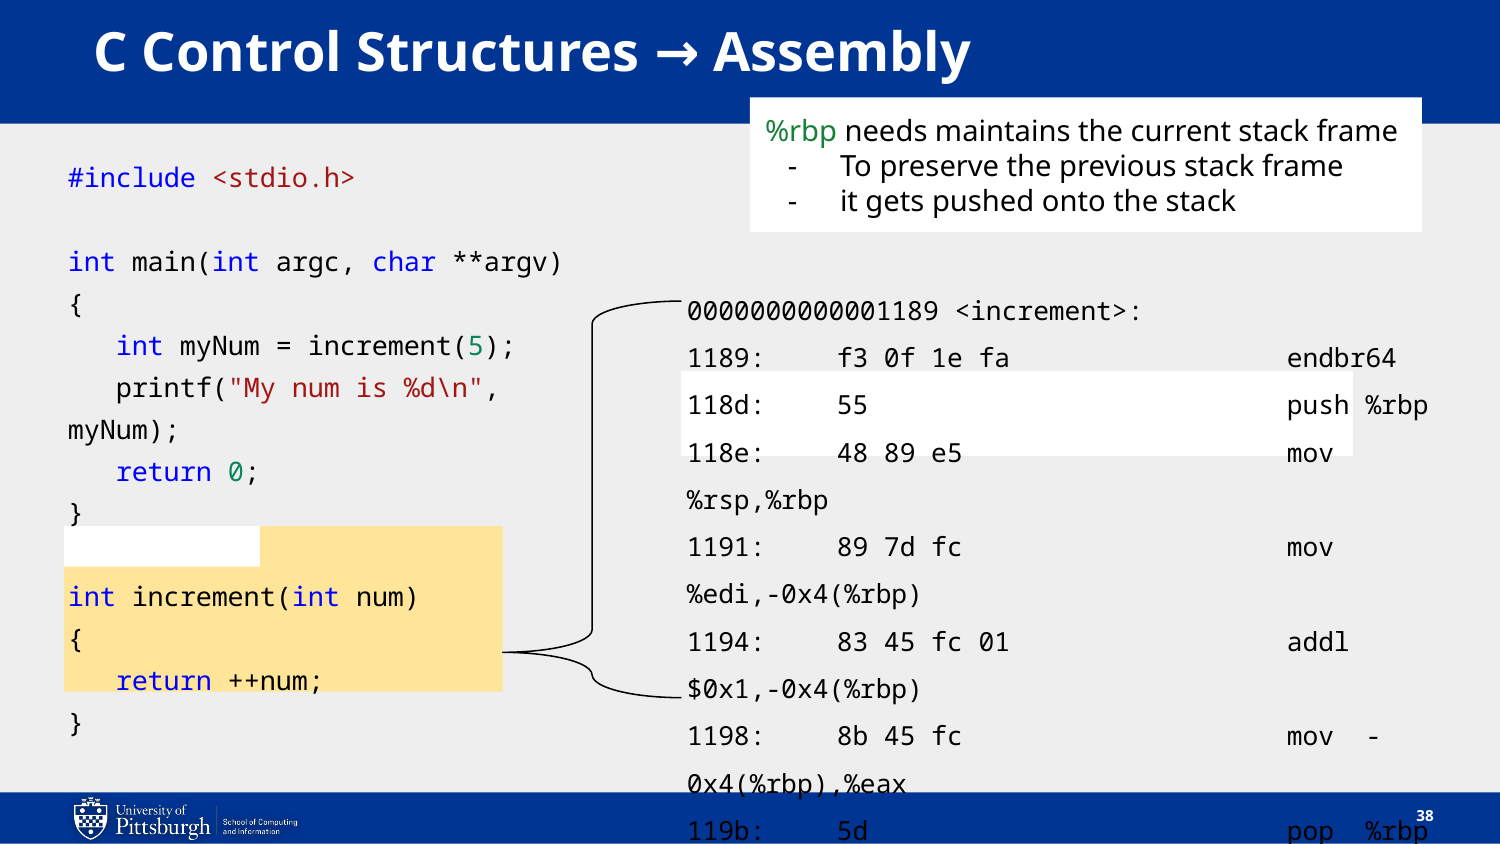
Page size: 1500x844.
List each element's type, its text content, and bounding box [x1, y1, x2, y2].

slide_number 38 [1358, 791, 1449, 843]
picture [74, 797, 310, 840]
title C Control Structures → Assembly [78, 0, 1422, 98]
text_box %rbp needs maintains the current stack frame To preserve the previous stack frame it gets pushed onto the stack [749, 97, 1422, 233]
text_box [502, 301, 682, 698]
list 0000000000001189 <increment>: 1189: f3 0f 1e fa endbr64 118d: 55 push %rbp 118e: 48 89 e5 mov %rsp,%rbp 1191: 89 7d fc mov %edi,-0x4(%rbp) 1194: 83 45 fc 01 addl $0x1,-0x4(%rbp) 1198: 8b 45 fc mov -0x4(%rbp),%eax 119b: 5d pop %rbp 119c: c3 ret [671, 262, 1449, 750]
list #include <stdio.h> int main(int argc, char **argv) { int myNum = increment(5); printf("My num is %d\n", myNum); return 0; } int increment(int num) { return ++num; } [52, 136, 614, 753]
